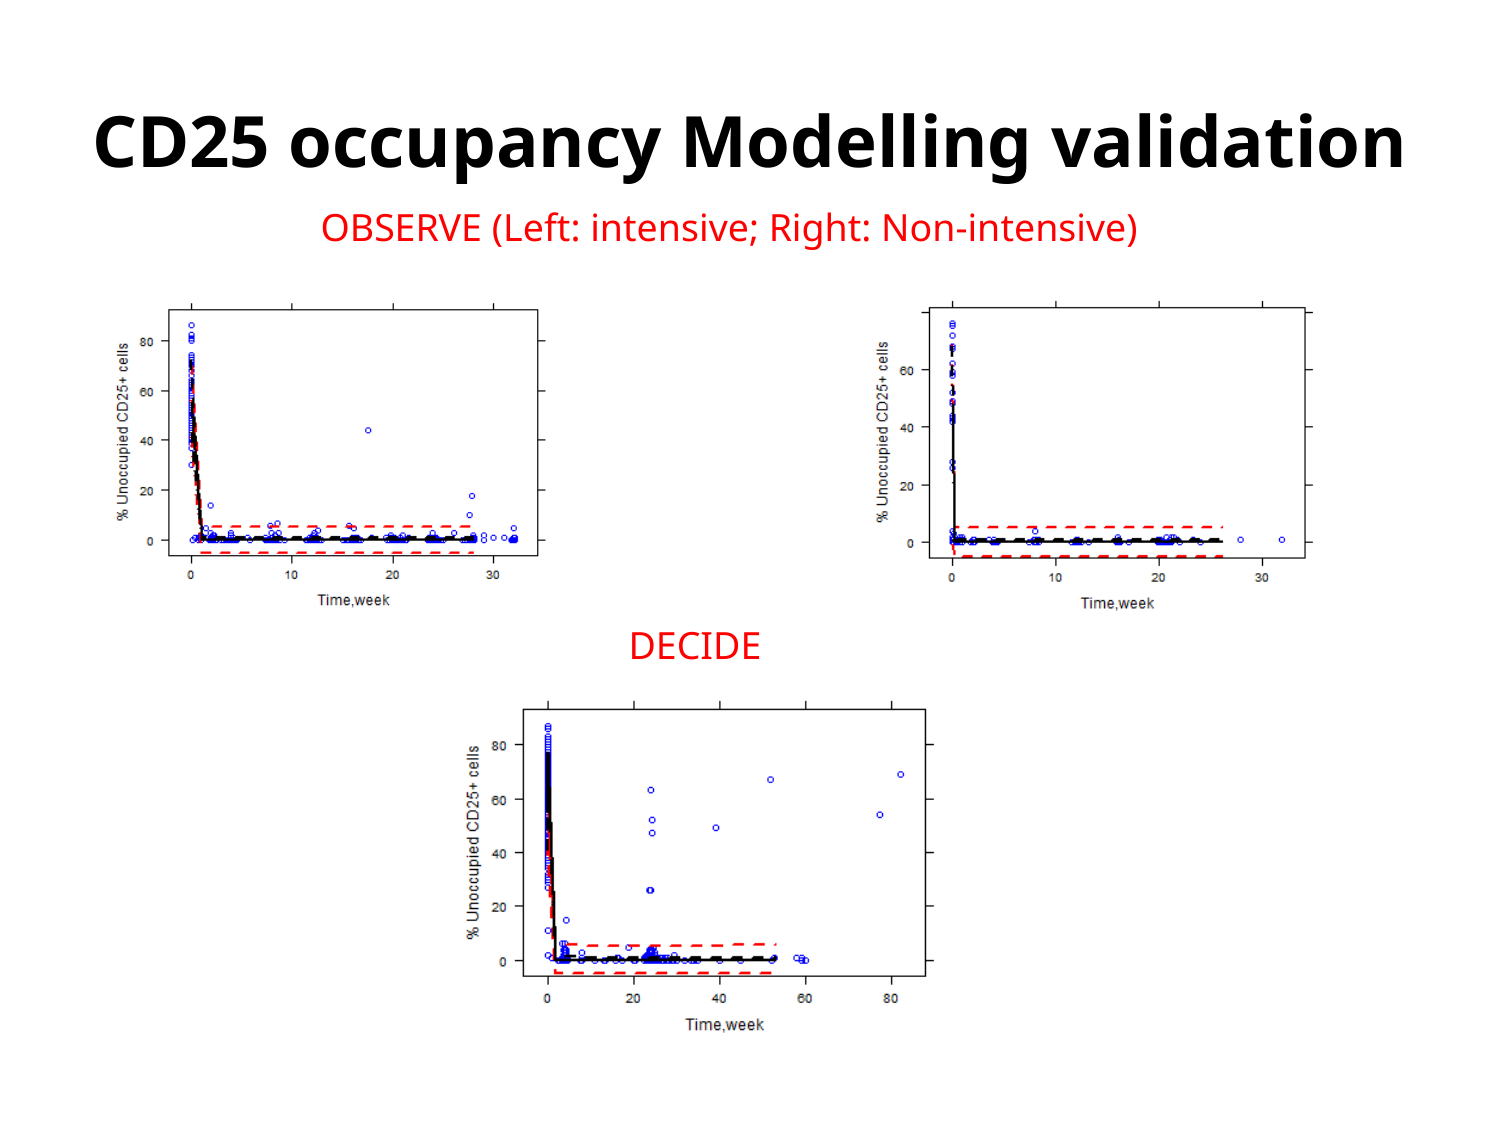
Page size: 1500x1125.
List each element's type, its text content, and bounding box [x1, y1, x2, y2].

title CD25 occupancy Modelling validation [75, 45, 1425, 233]
text_box OBSERVE (Left: intensive; Right: Non-intensive) [305, 196, 1154, 256]
picture [443, 680, 965, 1047]
picture [866, 290, 1341, 622]
text_box DECIDE [613, 614, 787, 674]
picture [108, 290, 573, 615]
